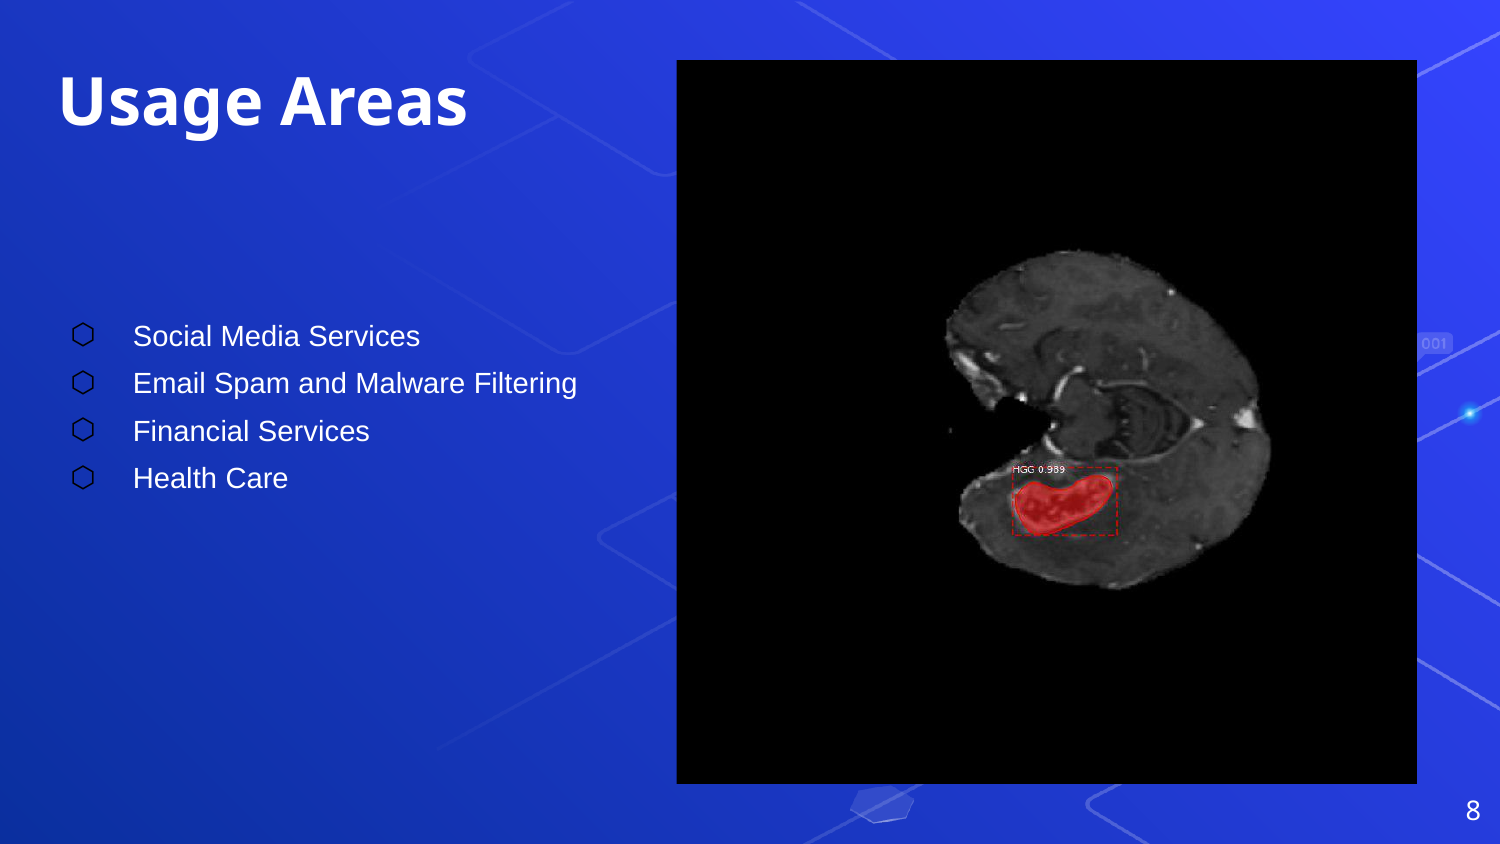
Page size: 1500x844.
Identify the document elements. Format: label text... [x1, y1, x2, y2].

title Usage Areas [57, 43, 855, 139]
picture [0, 0, 1500, 844]
text_box Social Media Services Email Spam and Malware Filtering Financial Services Health Care [57, 317, 584, 650]
slide_number 8 [1391, 779, 1482, 844]
